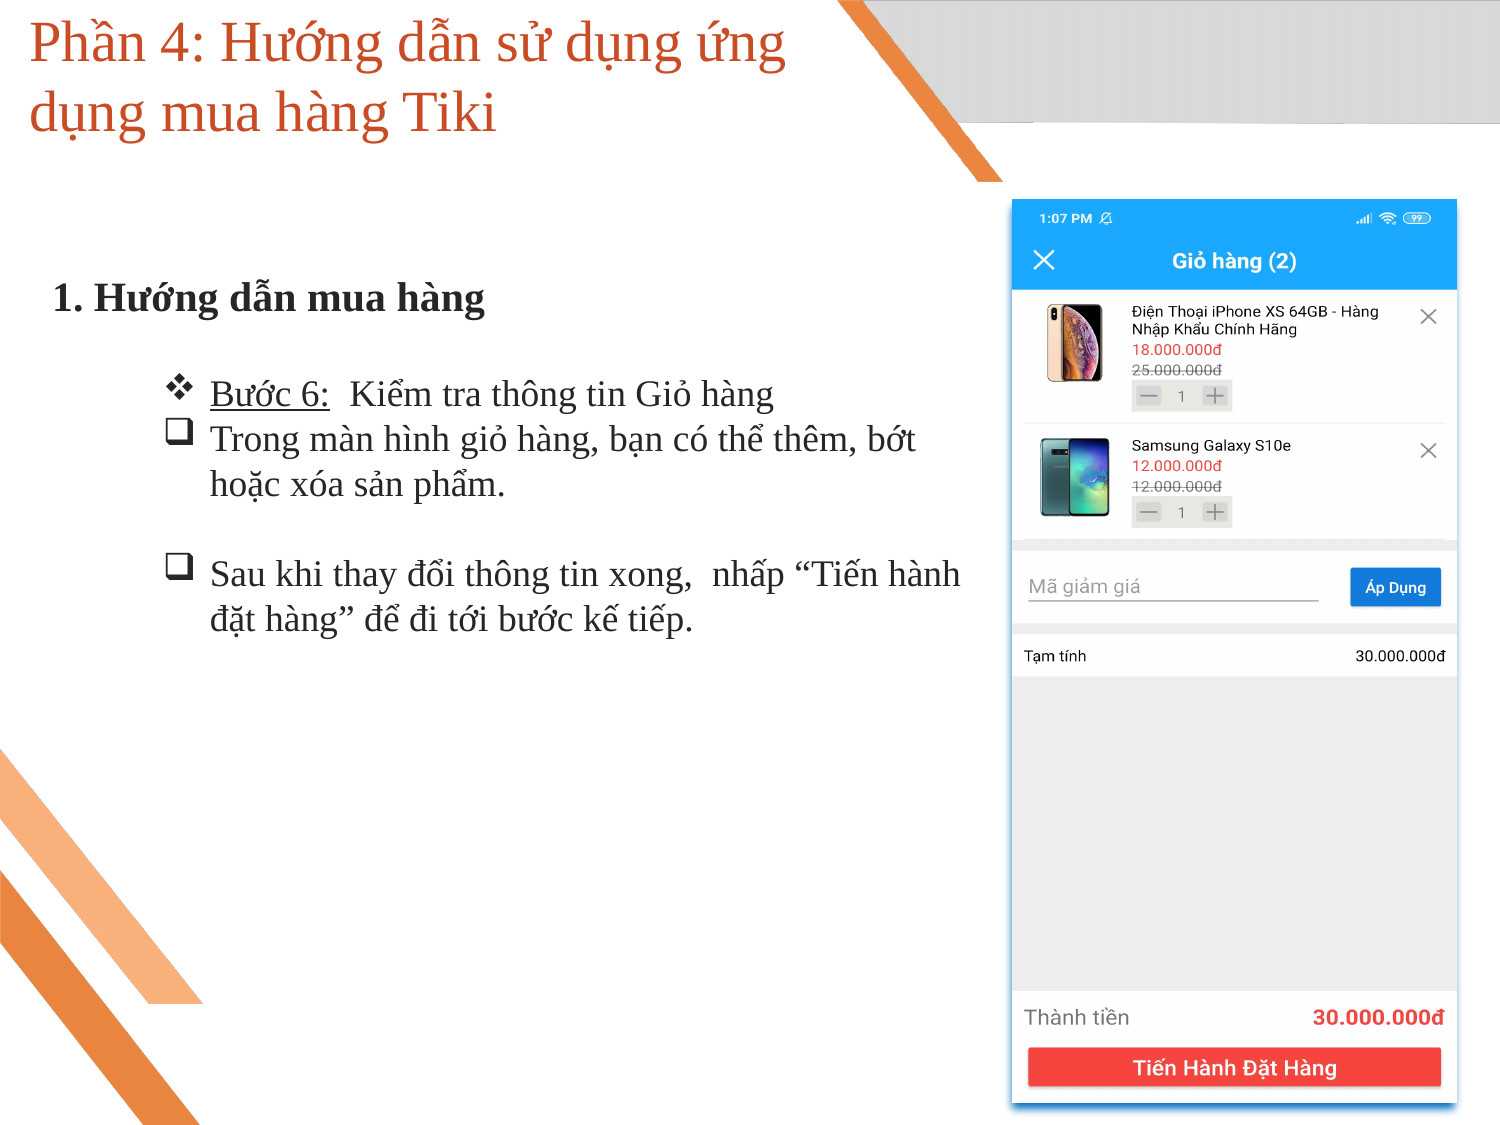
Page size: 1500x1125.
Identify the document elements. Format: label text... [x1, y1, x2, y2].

picture [837, 0, 1500, 182]
picture [1012, 199, 1457, 1104]
picture [0, 745, 203, 1125]
title Phần 4: Hướng dẫn sử dụng ứng dụng mua hàng Tiki [0, 7, 838, 139]
text_box 1. Hướng dẫn mua hàng [37, 262, 550, 328]
text_box Bước 6: Kiểm tra thông tin Giỏ hàng Trong màn hình giỏ hàng, bạn có thể thêm, bớt hoặc xóa sản phẩm. Sau khi thay đổi thông tin xong, nhấp “Tiến hành đặt hàng” để đi tới bước kế tiếp. [72, 361, 986, 697]
